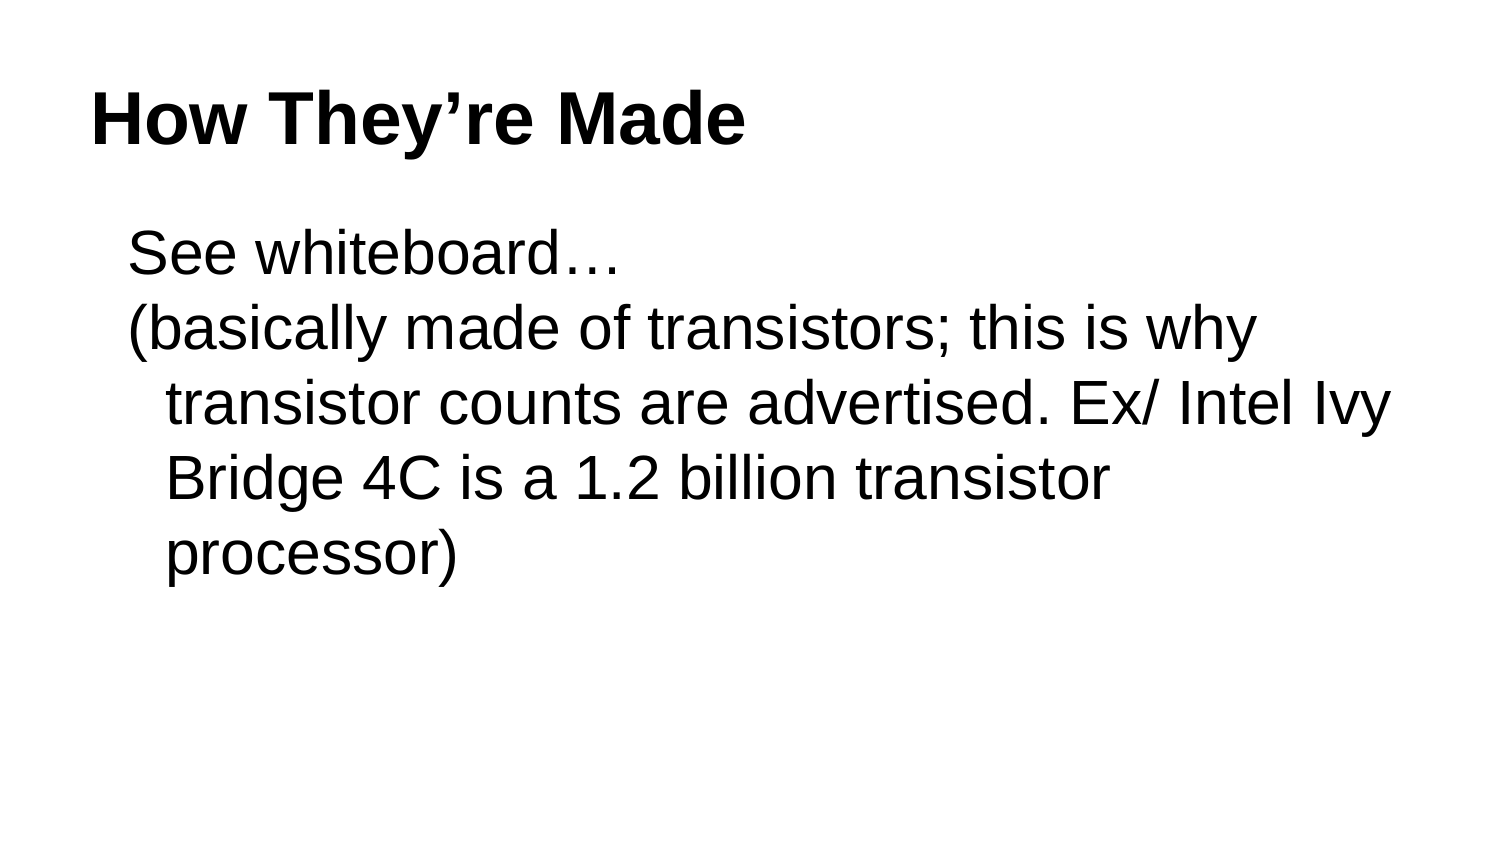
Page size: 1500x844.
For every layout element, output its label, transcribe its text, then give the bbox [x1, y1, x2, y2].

title How They’re Made [75, 33, 1425, 175]
list See whiteboard… (basically made of transistors; this is why transistor counts are advertised. Ex/ Intel Ivy Bridge 4C is a 1.2 billion transistor processor) [75, 196, 1425, 808]
